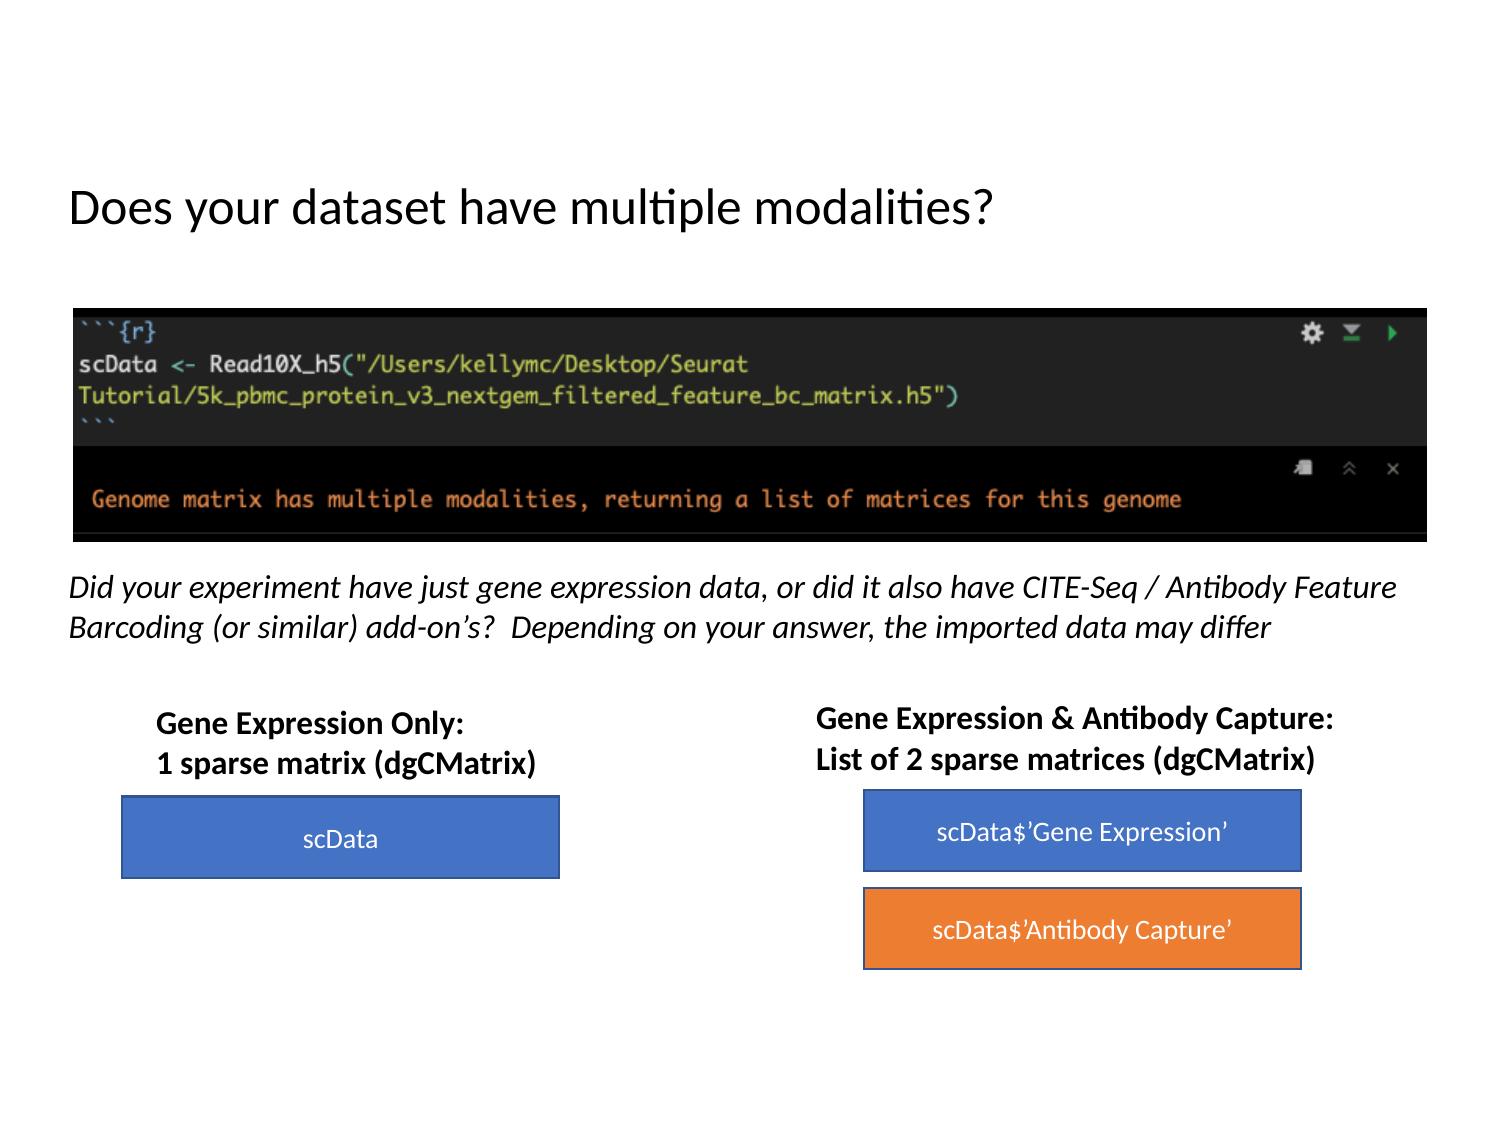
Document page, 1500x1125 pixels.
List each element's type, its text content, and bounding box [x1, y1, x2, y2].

text_box Gene Expression & Antibody Capture: List of 2 sparse matrices (dgCMatrix) [801, 689, 1500, 784]
text_box Did your experiment have just gene expression data, or did it also have CITE-Seq / Antibody Feature Barcoding (or similar) add-on’s? Depending on your answer, the imported data may differ [54, 558, 1460, 653]
text_box Gene Expression Only: 1 sparse matrix (dgCMatrix) [141, 693, 612, 789]
text_box scData [121, 795, 560, 879]
picture [73, 308, 1427, 542]
text_box scData$’Gene Expression’ [863, 789, 1302, 872]
text_box Does your dataset have multiple modalities? [53, 165, 1210, 243]
text_box scData$’Antibody Capture’ [863, 887, 1302, 970]
